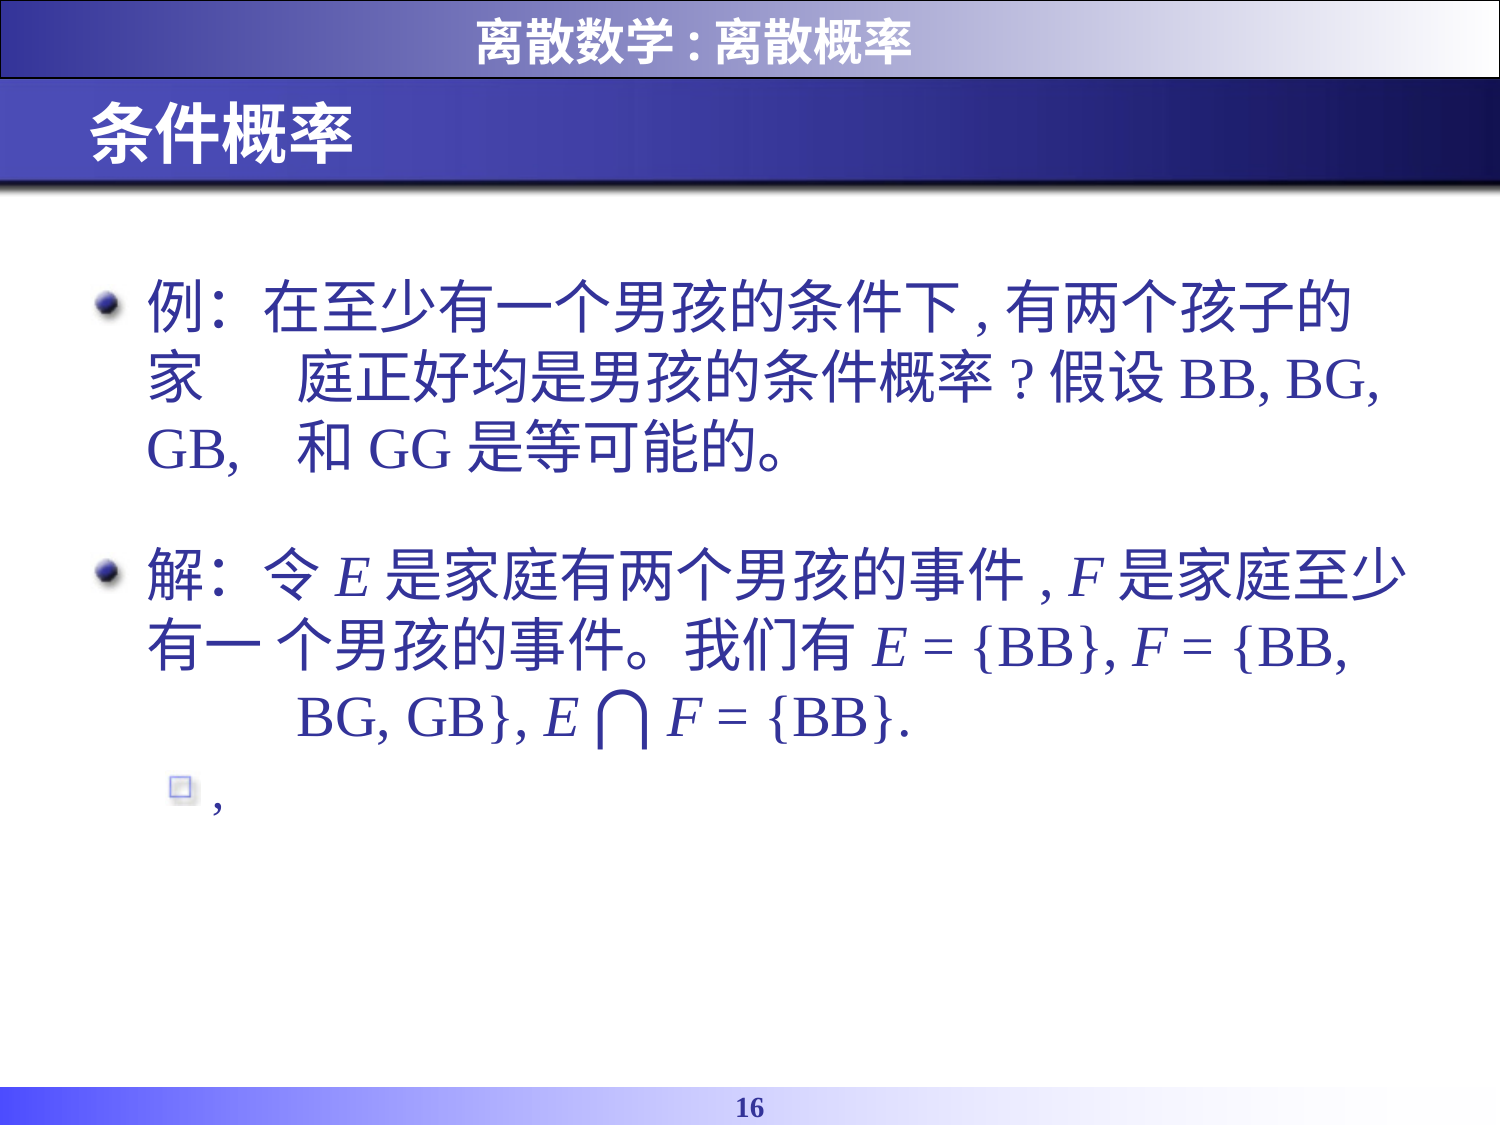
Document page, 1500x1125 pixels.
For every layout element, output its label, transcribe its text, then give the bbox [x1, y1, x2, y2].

picture [165, 770, 201, 806]
picture [0, 79, 1500, 197]
title 条件概率 [73, 90, 1424, 173]
picture [90, 284, 131, 326]
picture [90, 552, 131, 594]
